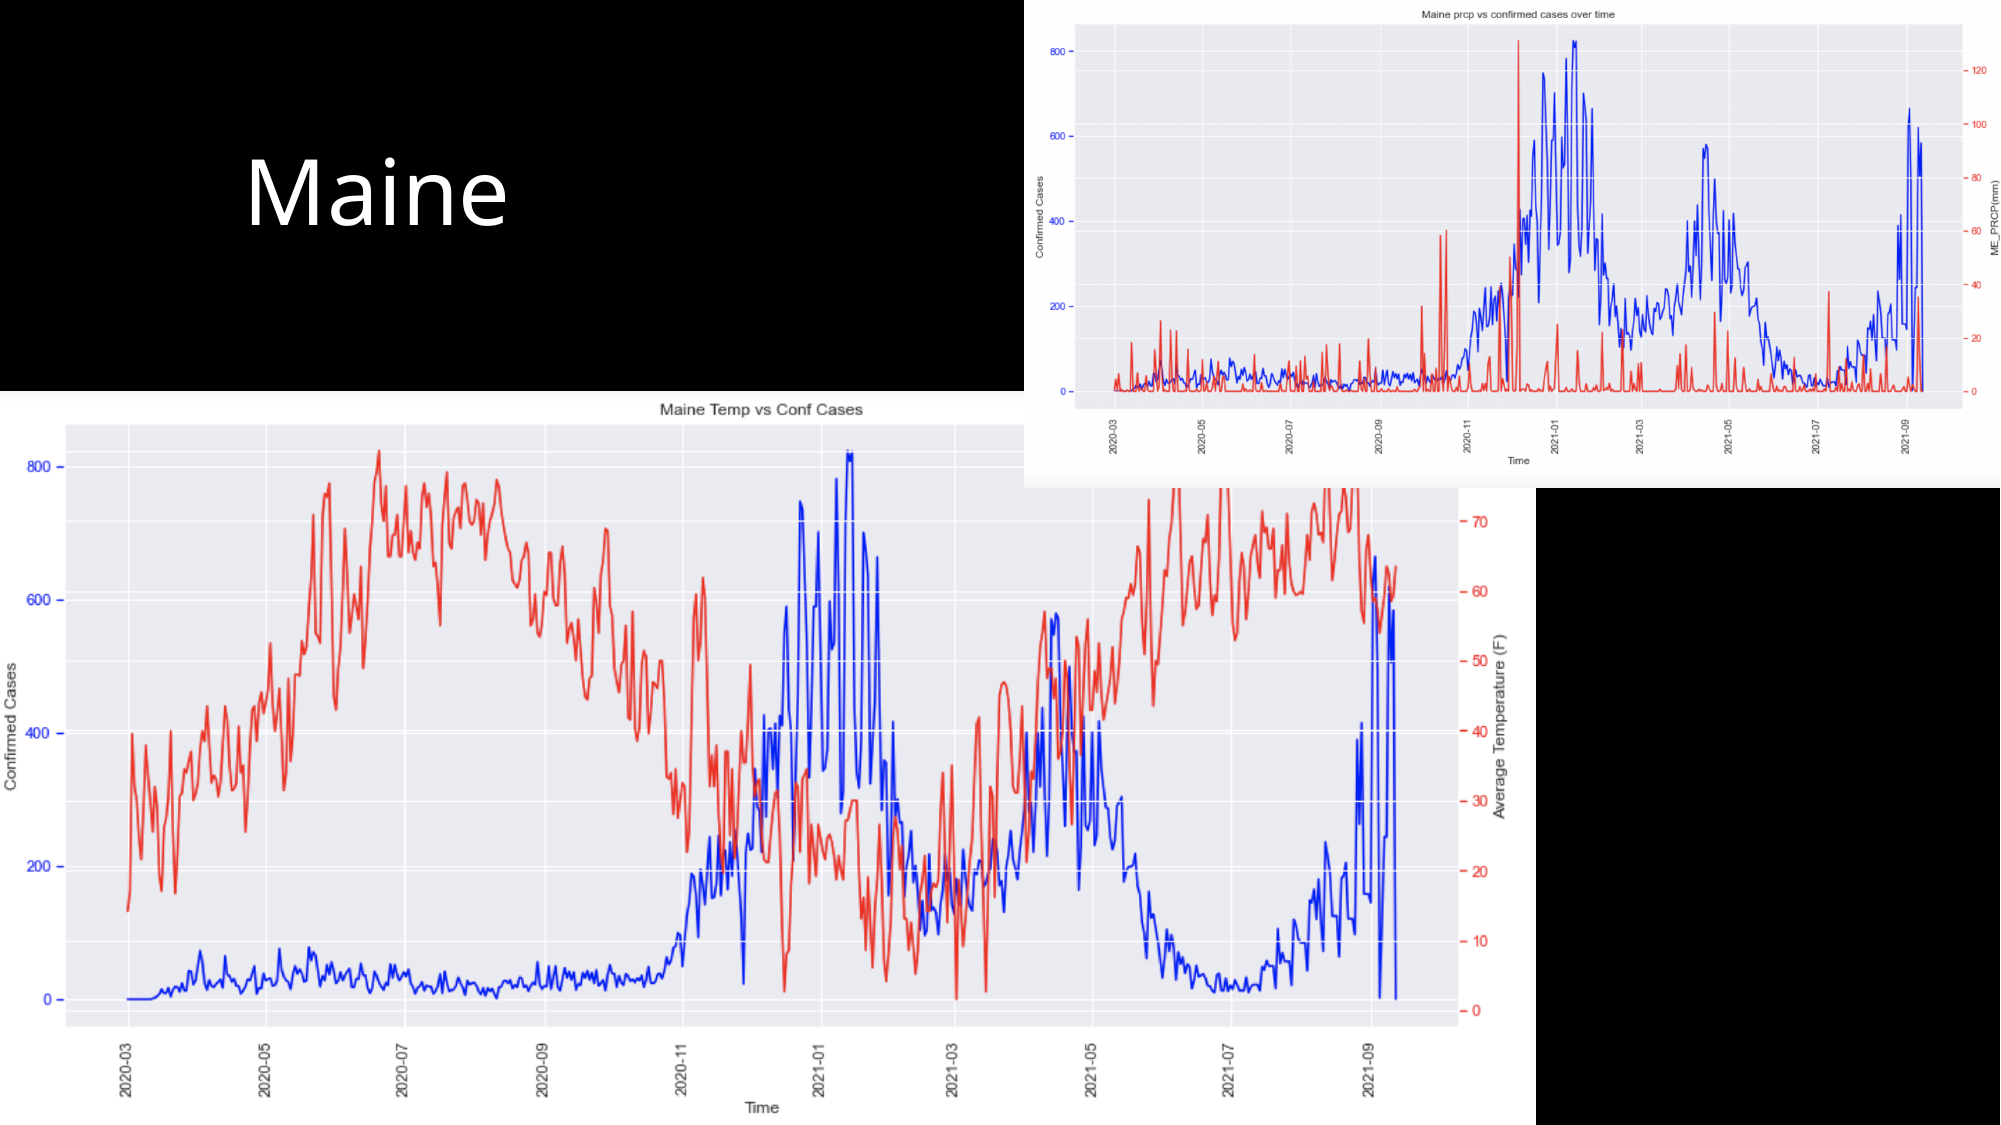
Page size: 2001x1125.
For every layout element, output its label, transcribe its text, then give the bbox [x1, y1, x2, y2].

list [0, 391, 1535, 1125]
picture [1024, 0, 2000, 1125]
title Maine [228, 86, 1024, 305]
